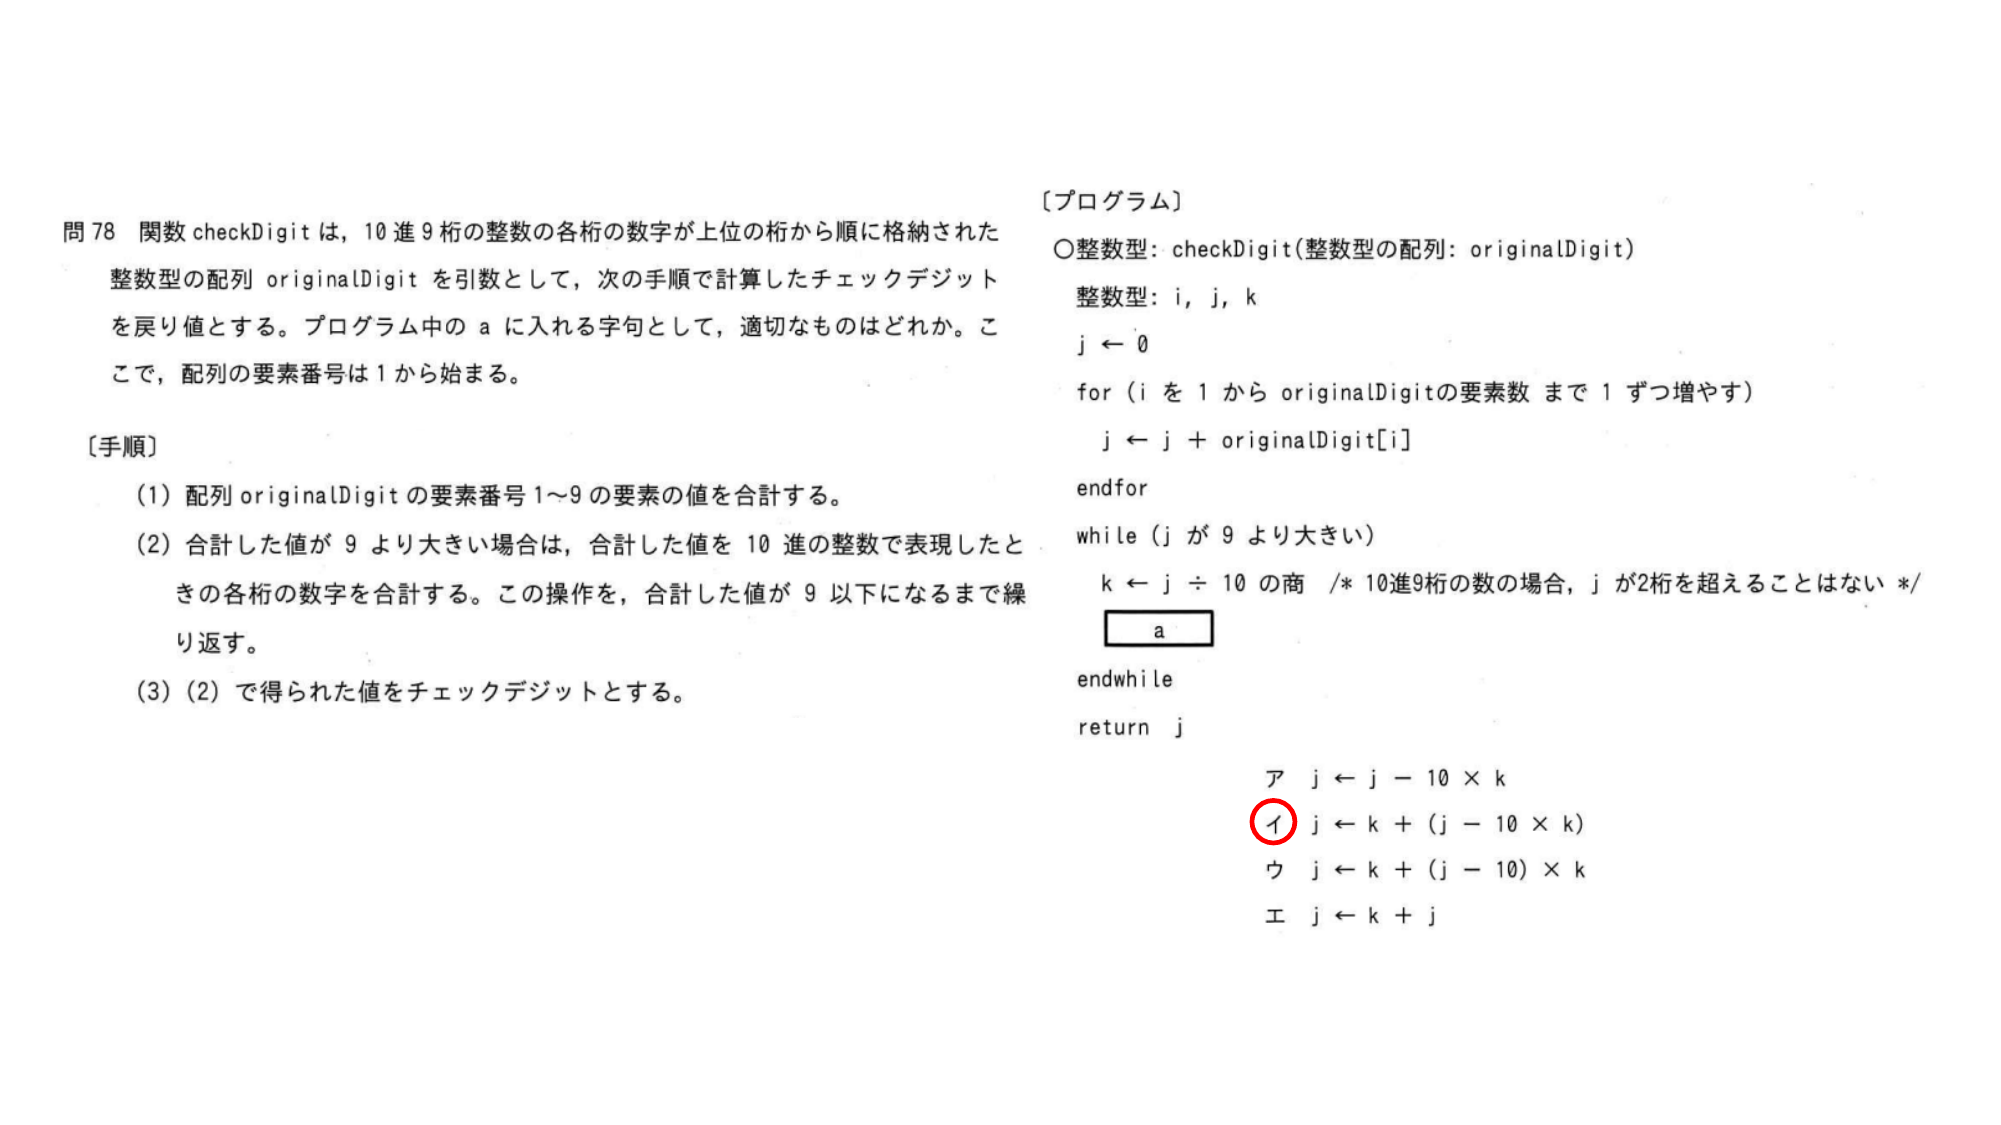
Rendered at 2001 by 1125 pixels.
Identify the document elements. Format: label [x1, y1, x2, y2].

picture [86, 183, 1927, 746]
picture [1244, 757, 1631, 942]
picture [58, 210, 1007, 403]
